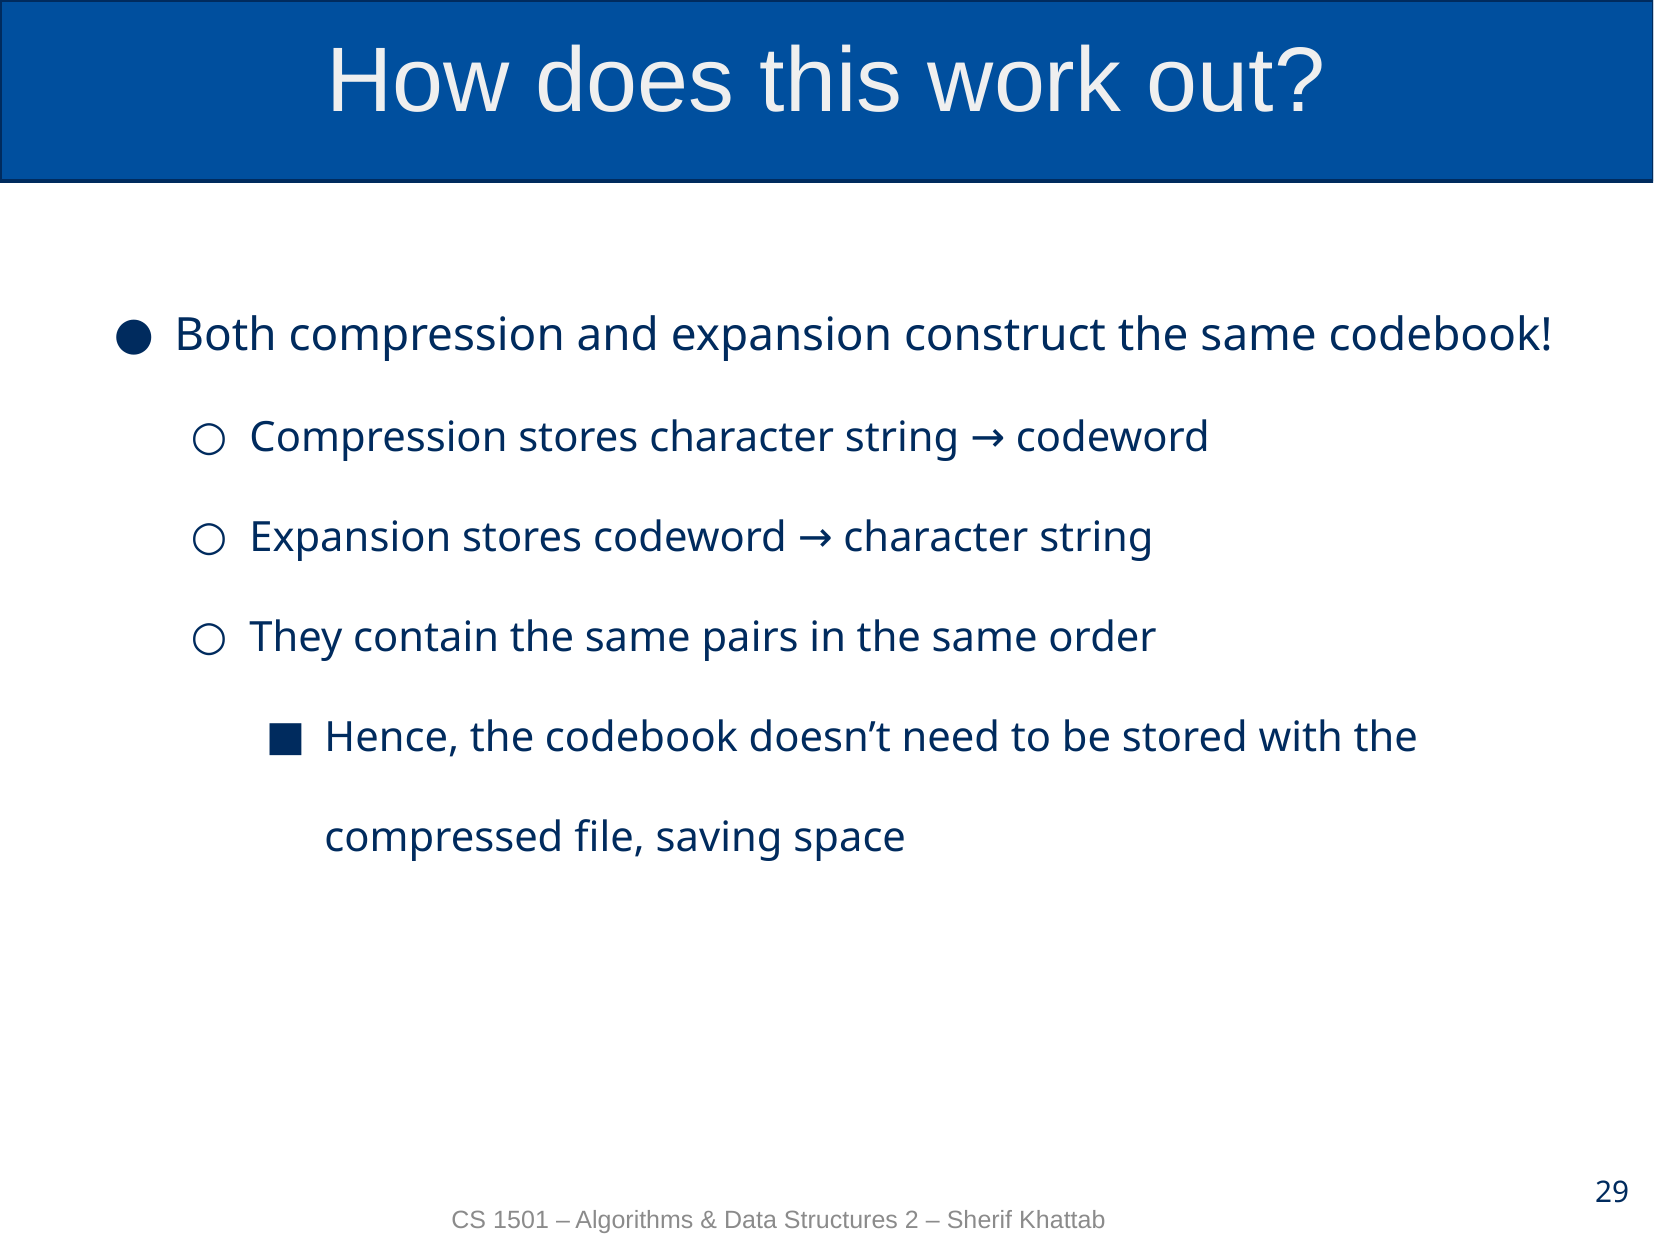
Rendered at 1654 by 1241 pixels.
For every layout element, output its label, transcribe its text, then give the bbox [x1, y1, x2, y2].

list Both compression and expansion construct the same codebook! Compression stores character string → codeword Expansion stores codeword → character string They contain the same pairs in the same order Hence, the codebook doesn’t need to be stored with the compressed file, saving space [82, 232, 1571, 1188]
title How does this work out? [82, 36, 1571, 146]
footer CS 1501 – Algorithms & Data Structures 2 – Sherif Khattab [402, 1185, 1157, 1241]
slide_number 29 [1546, 1145, 1647, 1241]
